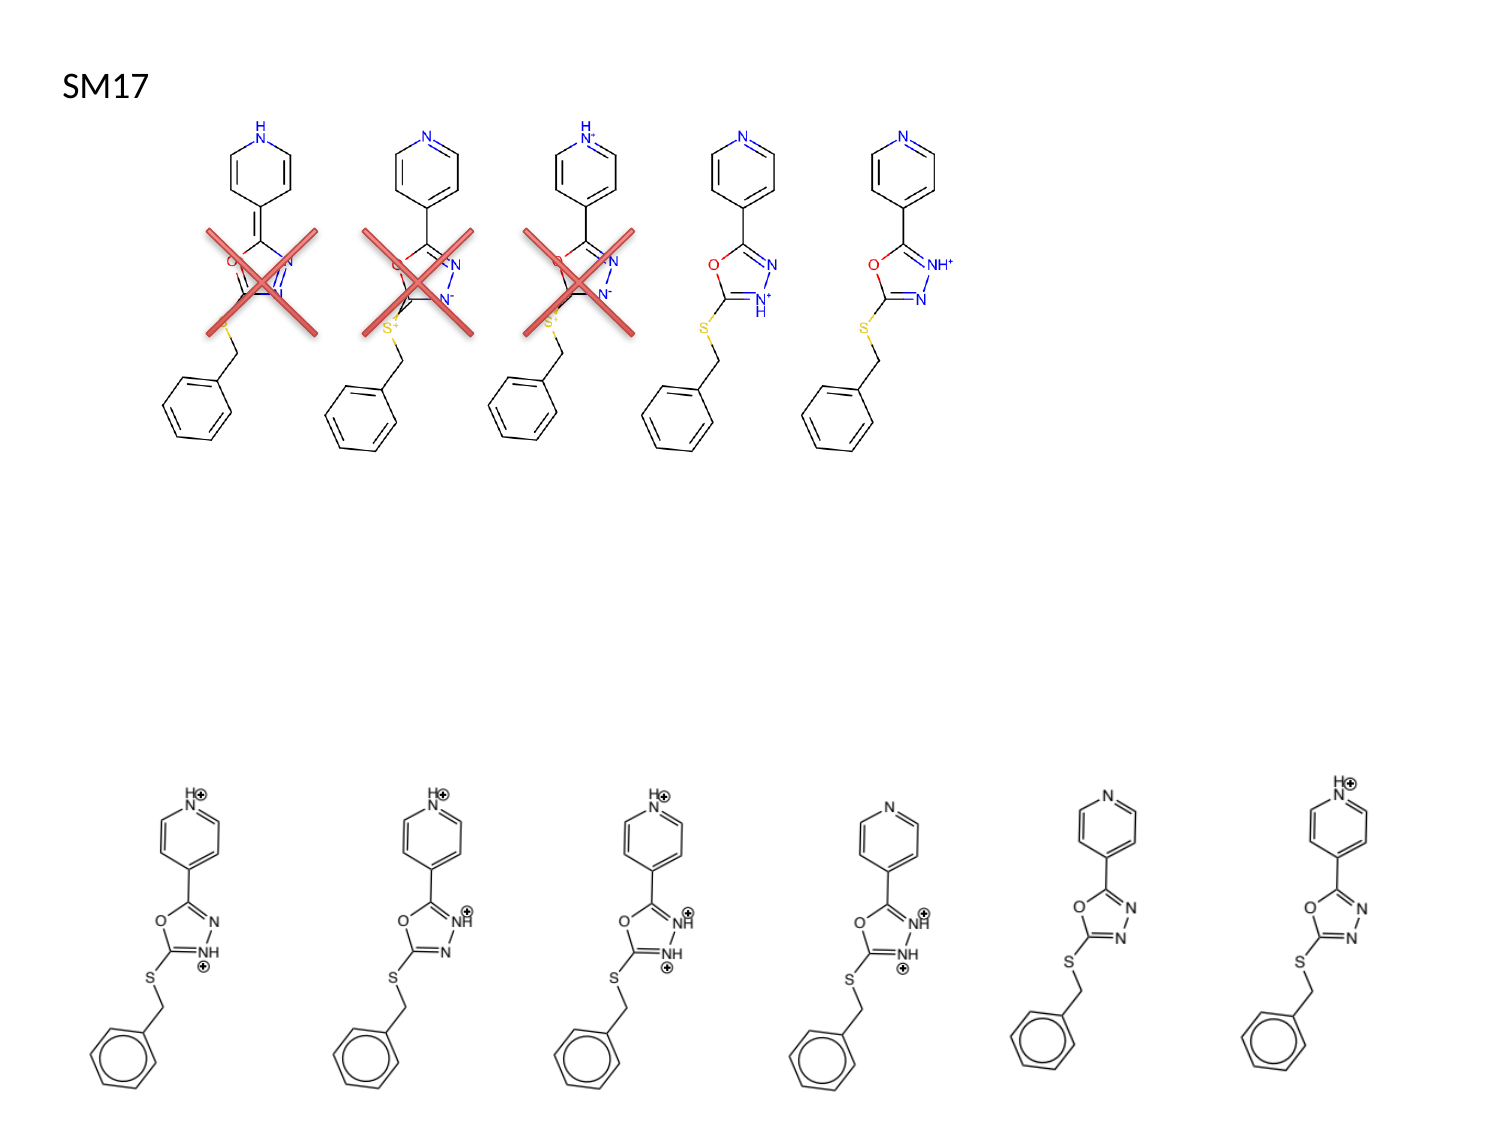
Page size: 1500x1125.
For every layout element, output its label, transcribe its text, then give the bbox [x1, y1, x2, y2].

picture [40, 91, 1065, 478]
picture [328, 784, 476, 1091]
picture [1005, 785, 1139, 1074]
picture [785, 797, 932, 1093]
picture [549, 784, 697, 1093]
picture [1236, 773, 1370, 1074]
text_box SM17 [47, 53, 165, 90]
picture [86, 784, 221, 1091]
